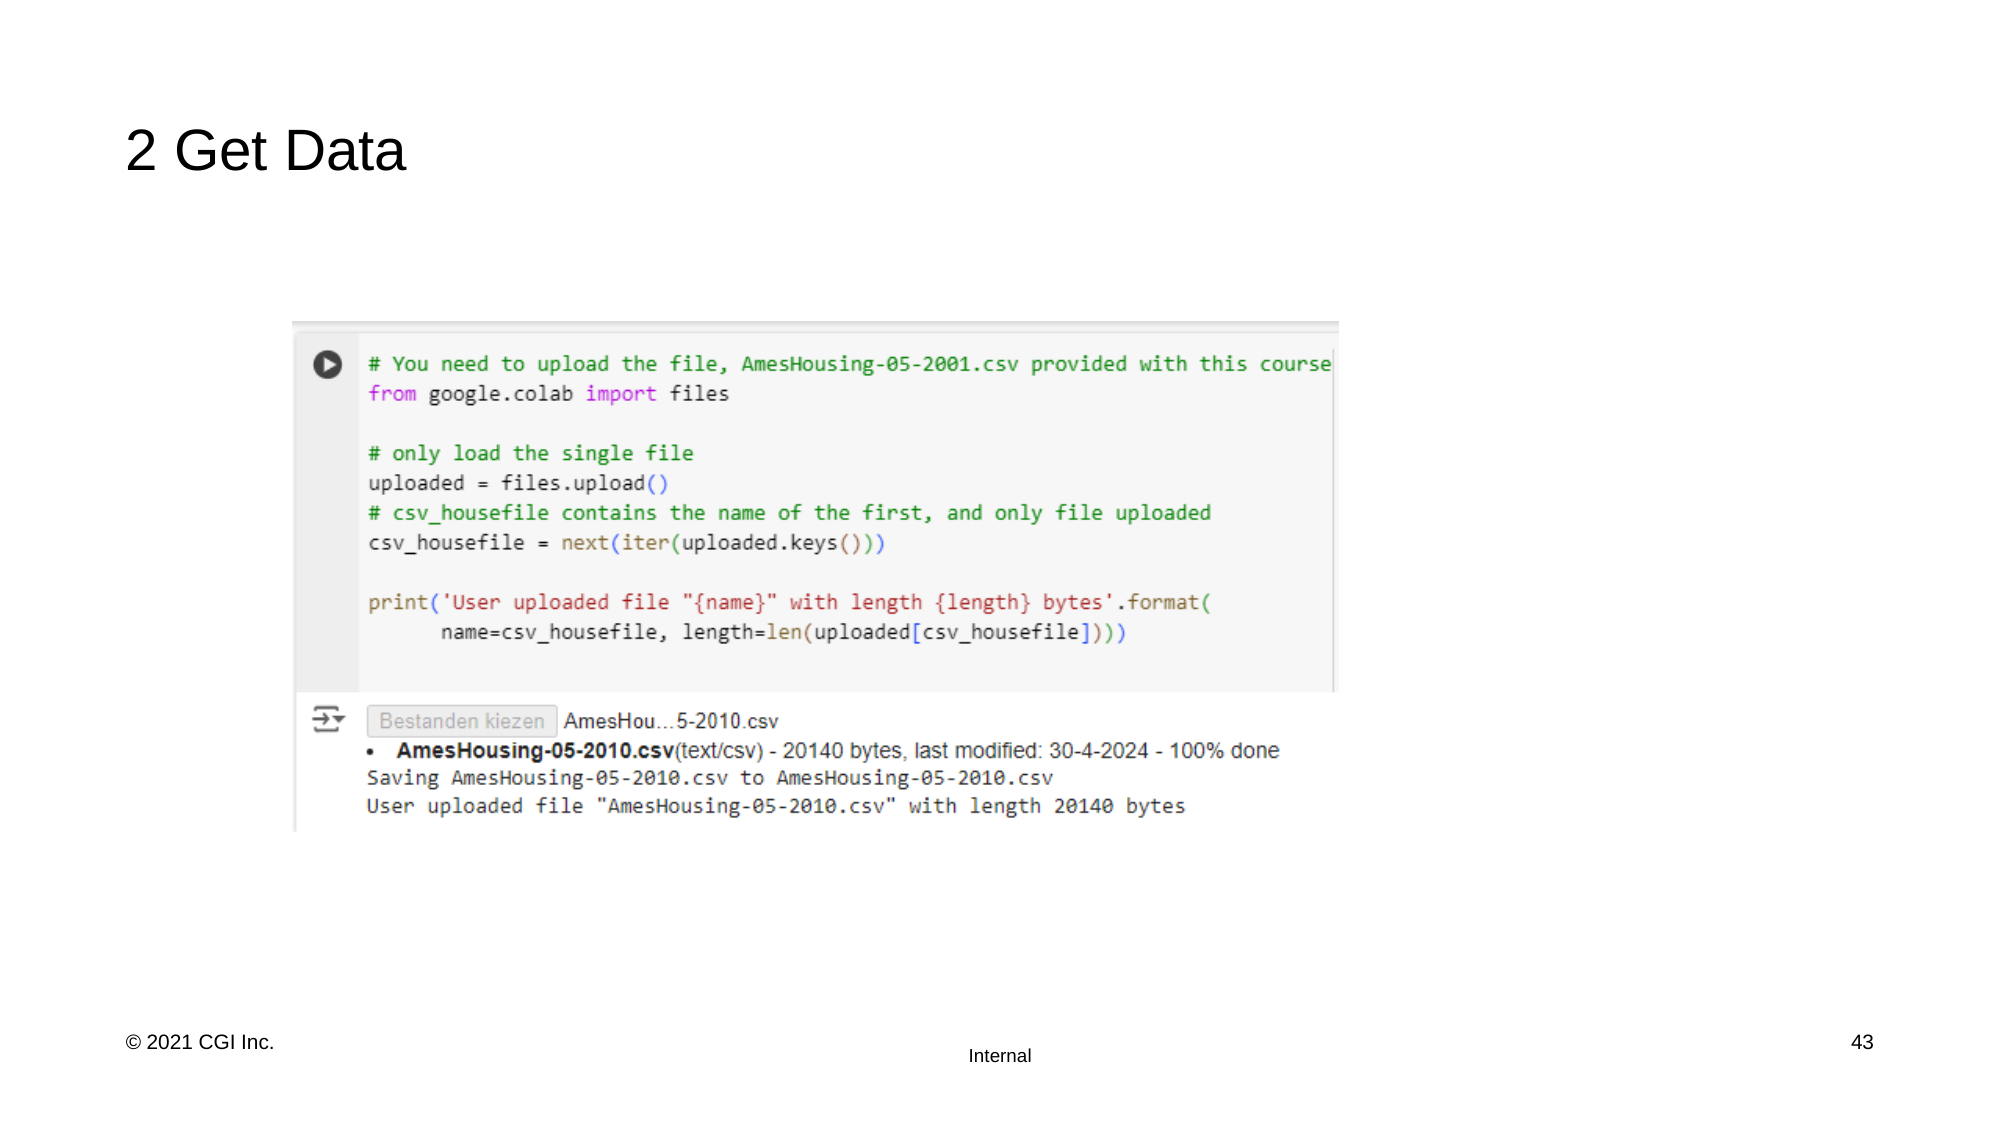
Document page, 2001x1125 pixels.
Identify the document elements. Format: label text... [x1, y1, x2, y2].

title 2 Get Data [125, 112, 1877, 200]
slide_number 43 [1831, 1027, 1875, 1056]
picture [292, 321, 1339, 832]
